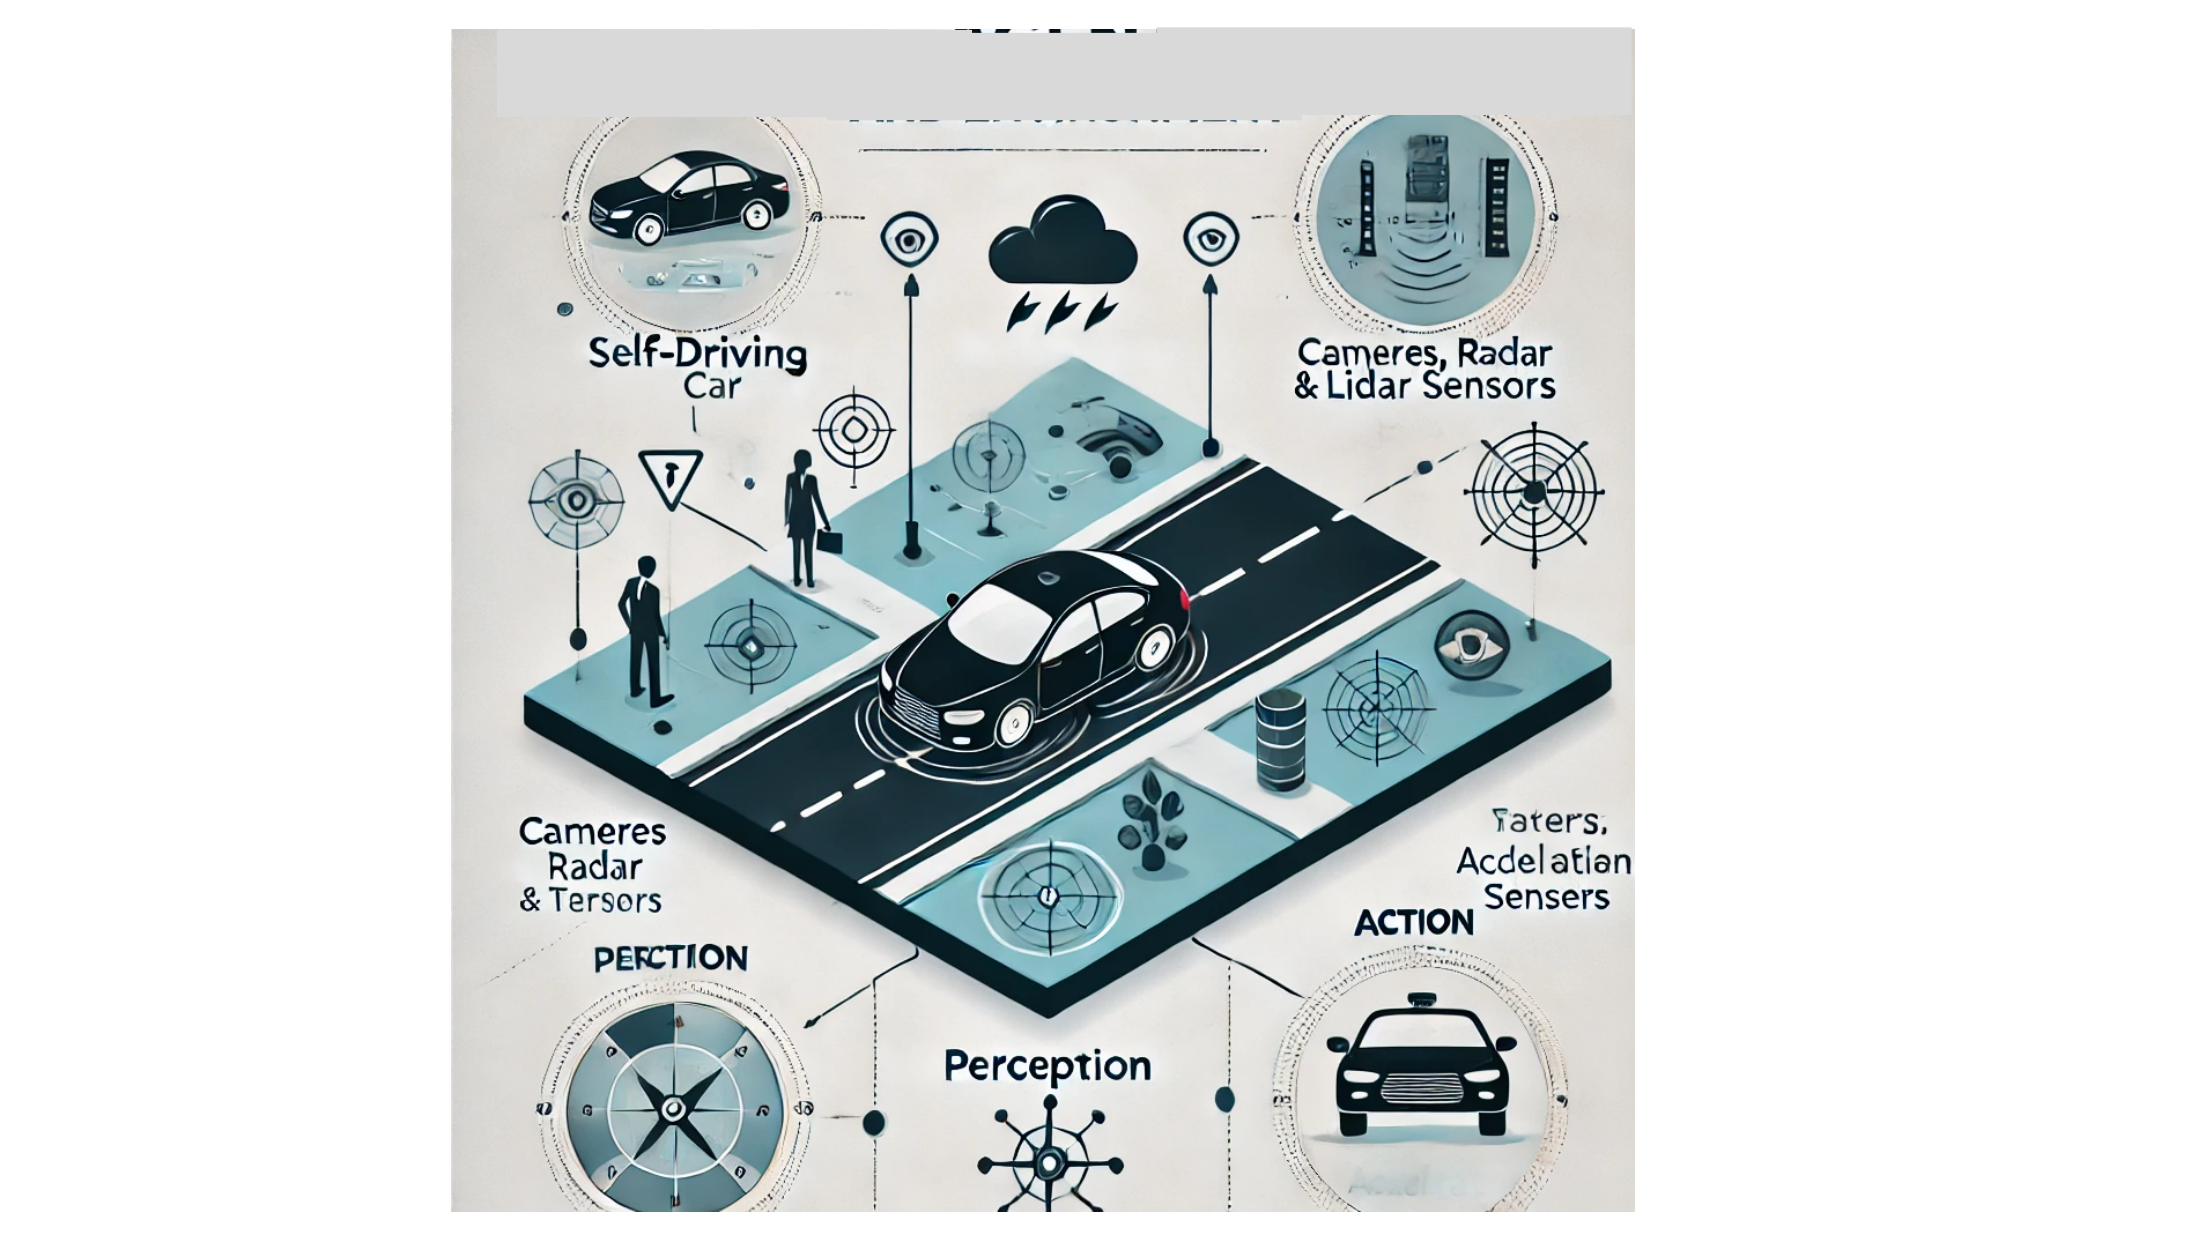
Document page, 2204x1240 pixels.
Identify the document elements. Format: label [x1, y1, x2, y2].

text_box [451, 27, 1635, 1213]
